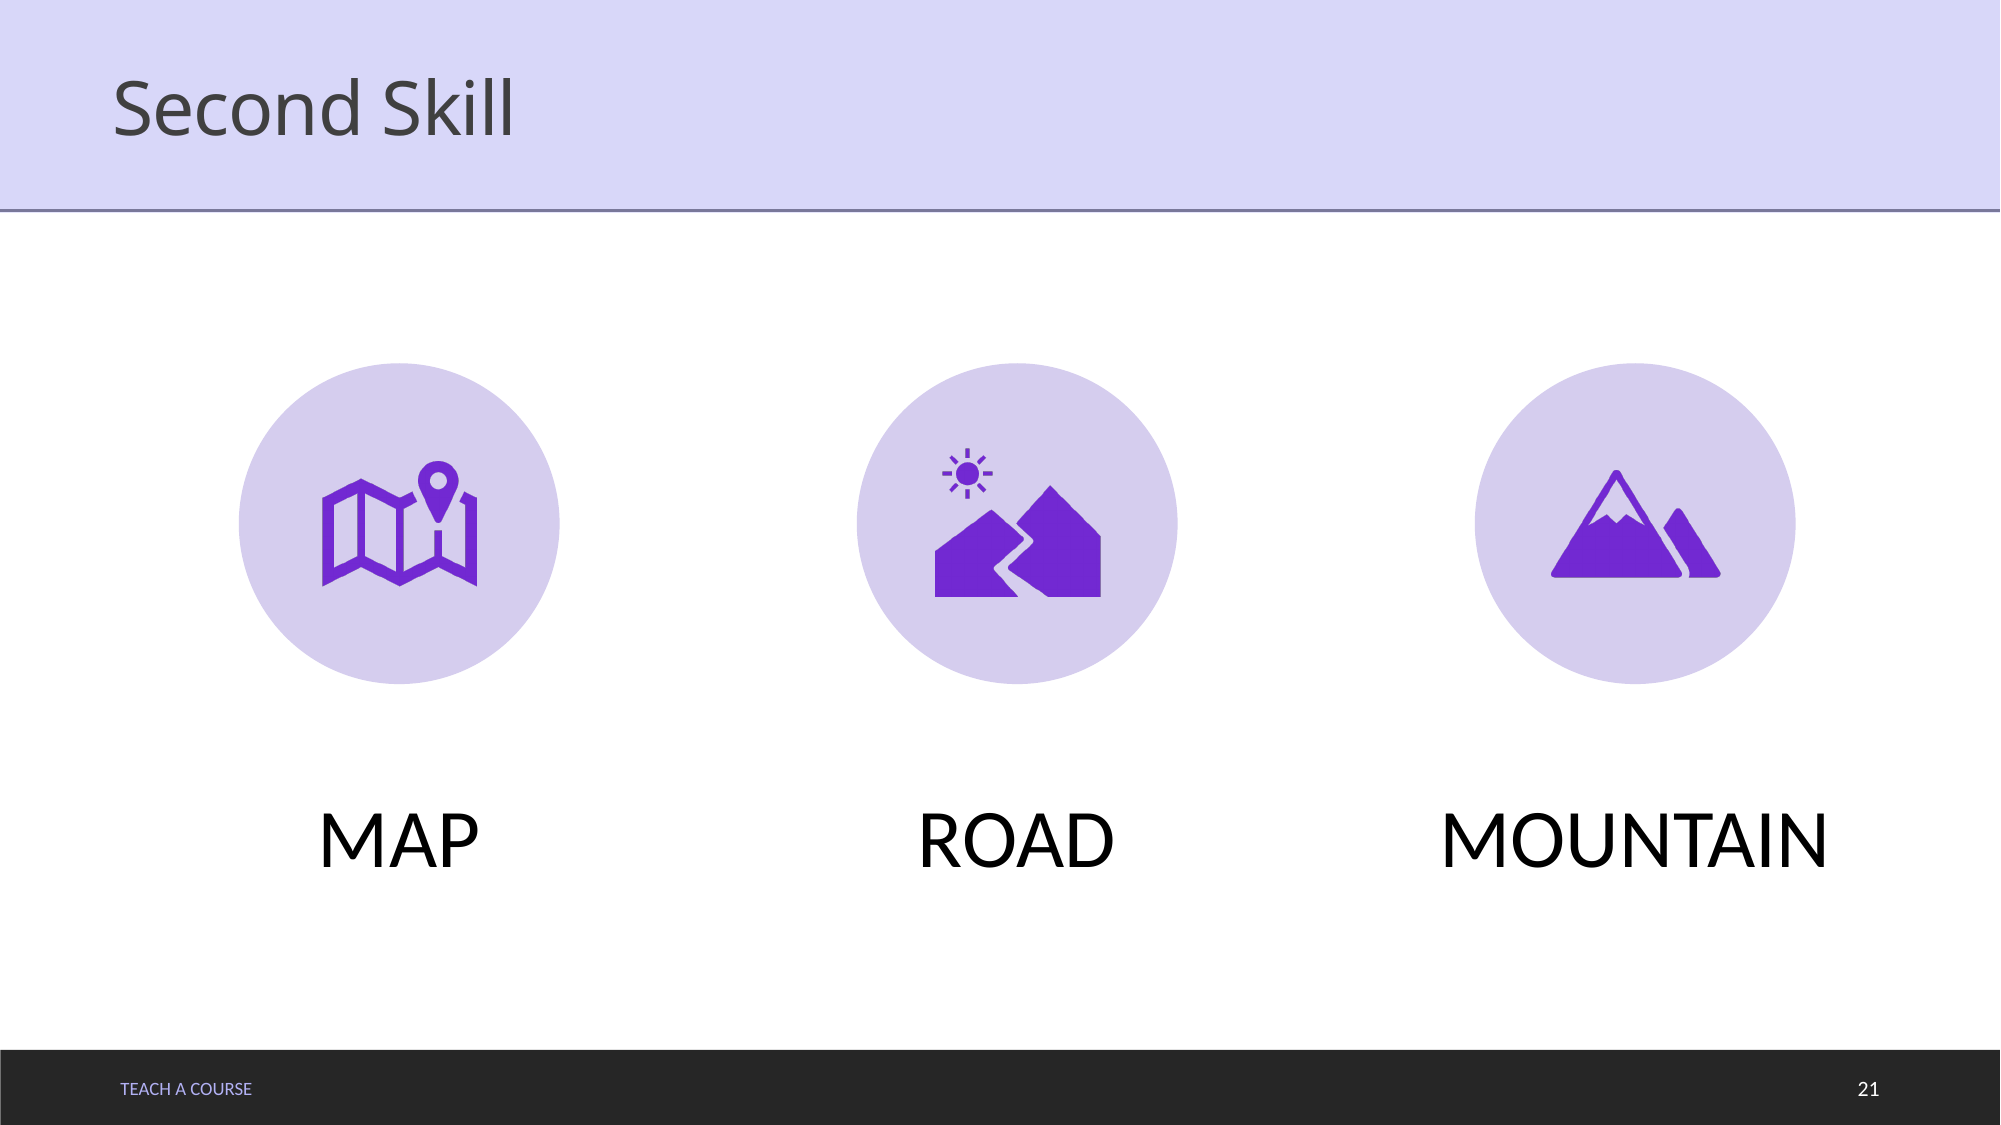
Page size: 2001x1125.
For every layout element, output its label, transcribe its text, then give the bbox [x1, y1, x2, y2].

slide_number 21 [1793, 1057, 1895, 1118]
footer TEACH A COURSE [105, 1057, 1224, 1118]
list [122, 296, 1913, 969]
title Second Skill [0, 0, 2000, 213]
